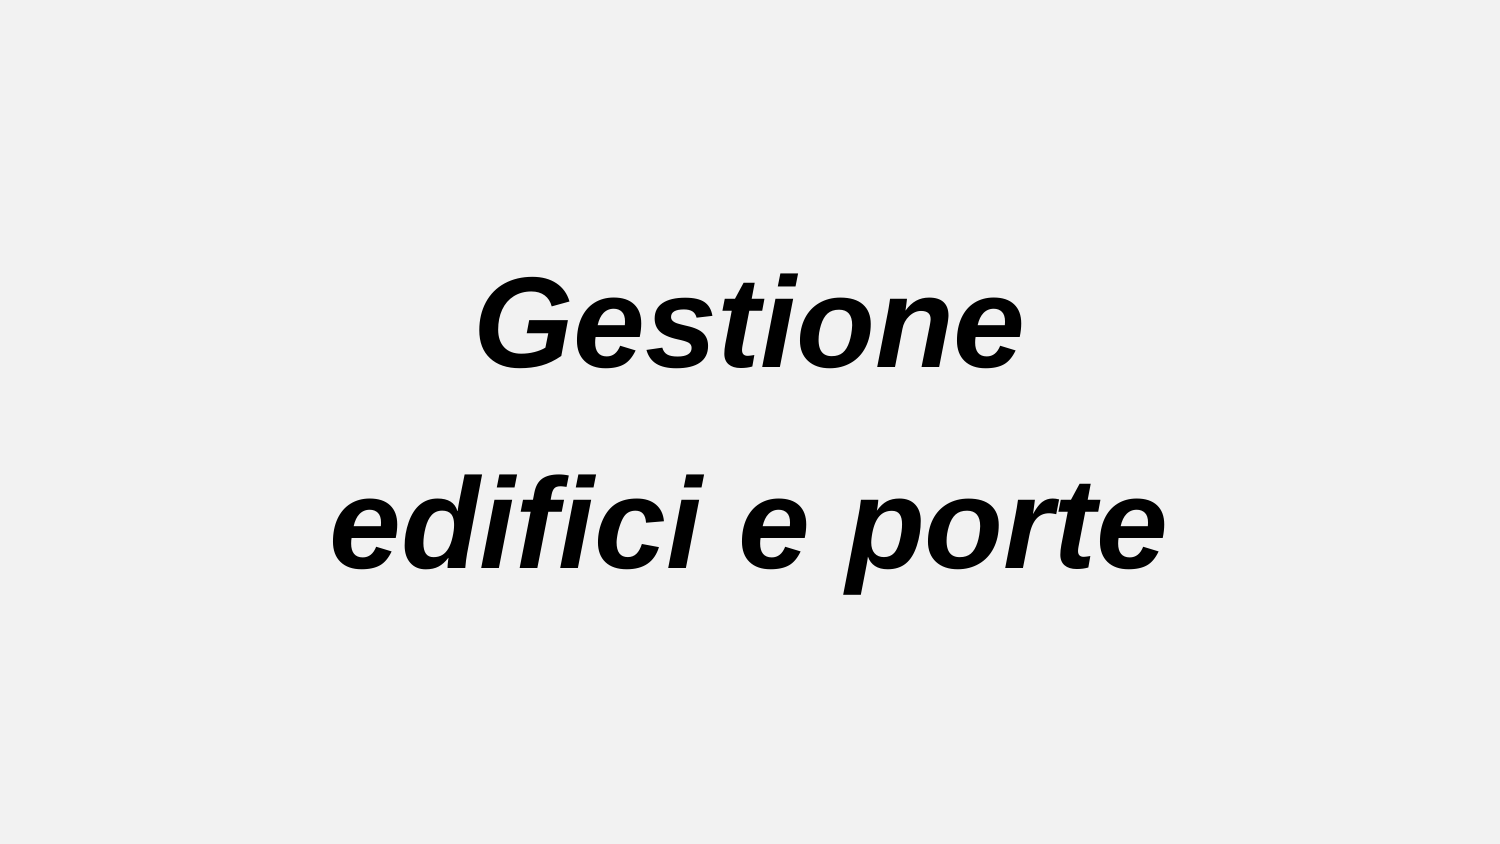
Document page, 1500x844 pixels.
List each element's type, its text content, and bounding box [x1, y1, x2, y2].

list Gestione edifici e porte [51, 199, 1449, 611]
